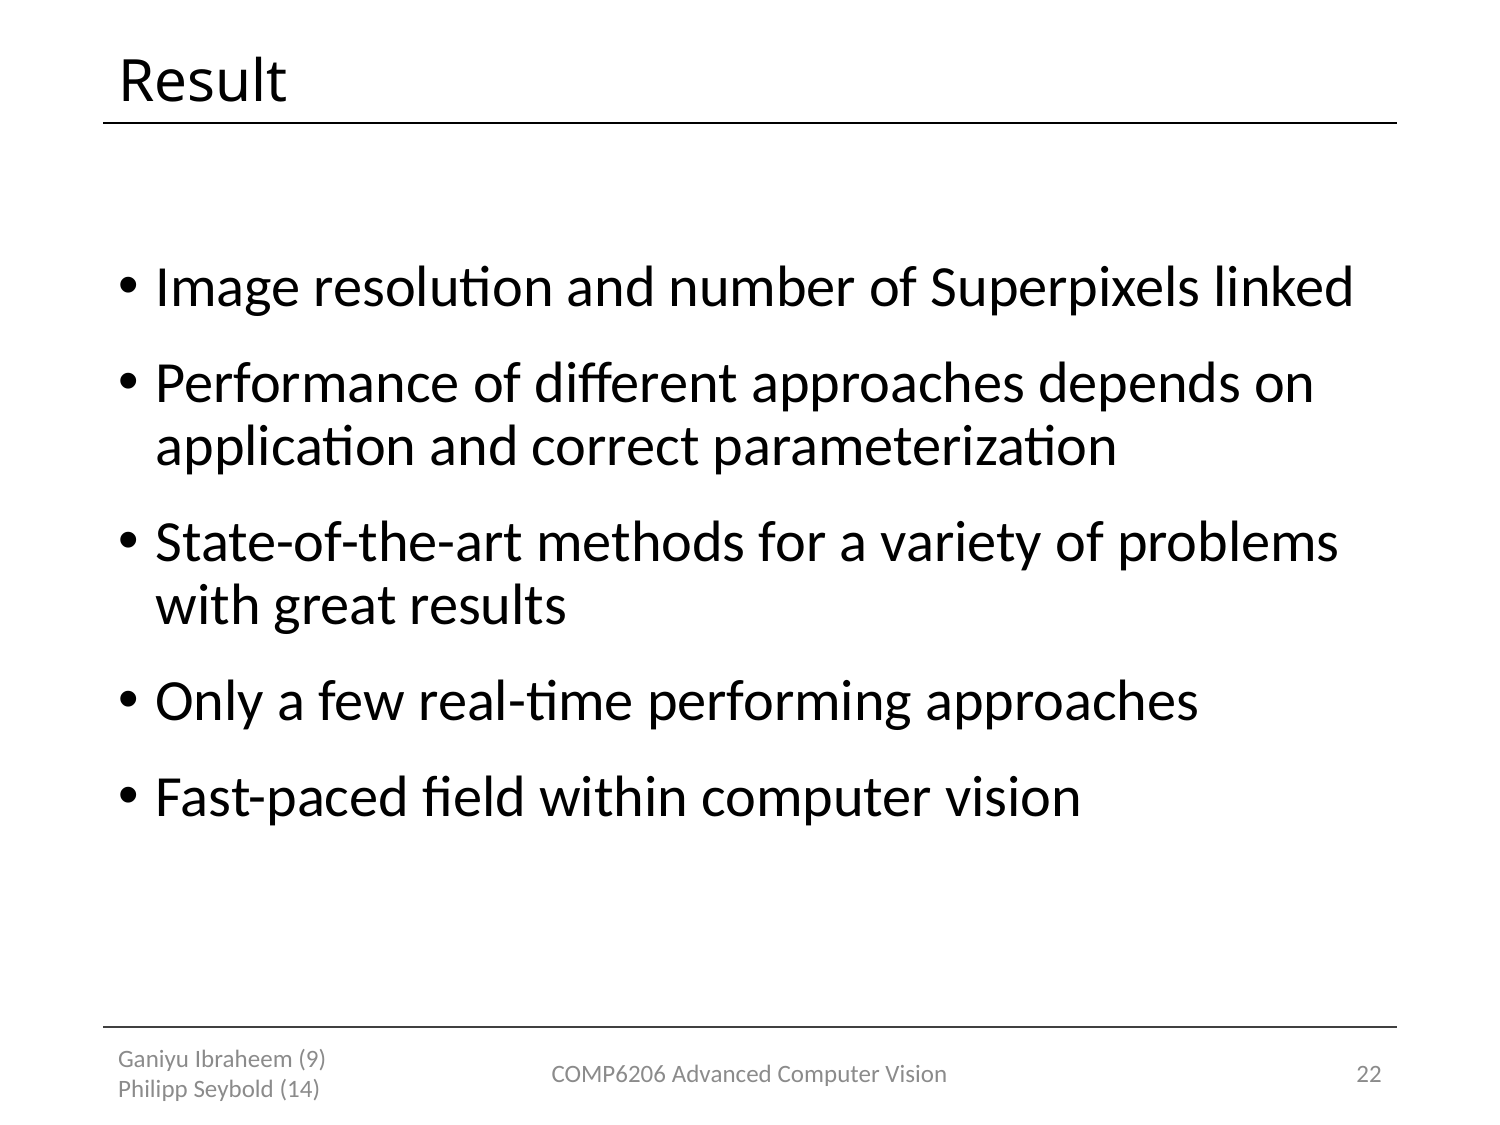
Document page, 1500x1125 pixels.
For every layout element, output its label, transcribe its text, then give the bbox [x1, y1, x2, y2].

slide_number Ganiyu Ibraheem (9) Philipp Seybold (14) [103, 1042, 358, 1103]
list Image resolution and number of Superpixels linked Performance of different approaches depends on application and correct parameterization State-of-the-art methods for a variety of problems with great results Only a few real-time performing approaches Fast-paced field within computer vision [103, 248, 1397, 972]
slide_number 22 [1059, 1042, 1397, 1103]
title Result [103, 41, 1397, 124]
footer COMP6206 Advanced Computer Vision [496, 1042, 1004, 1103]
